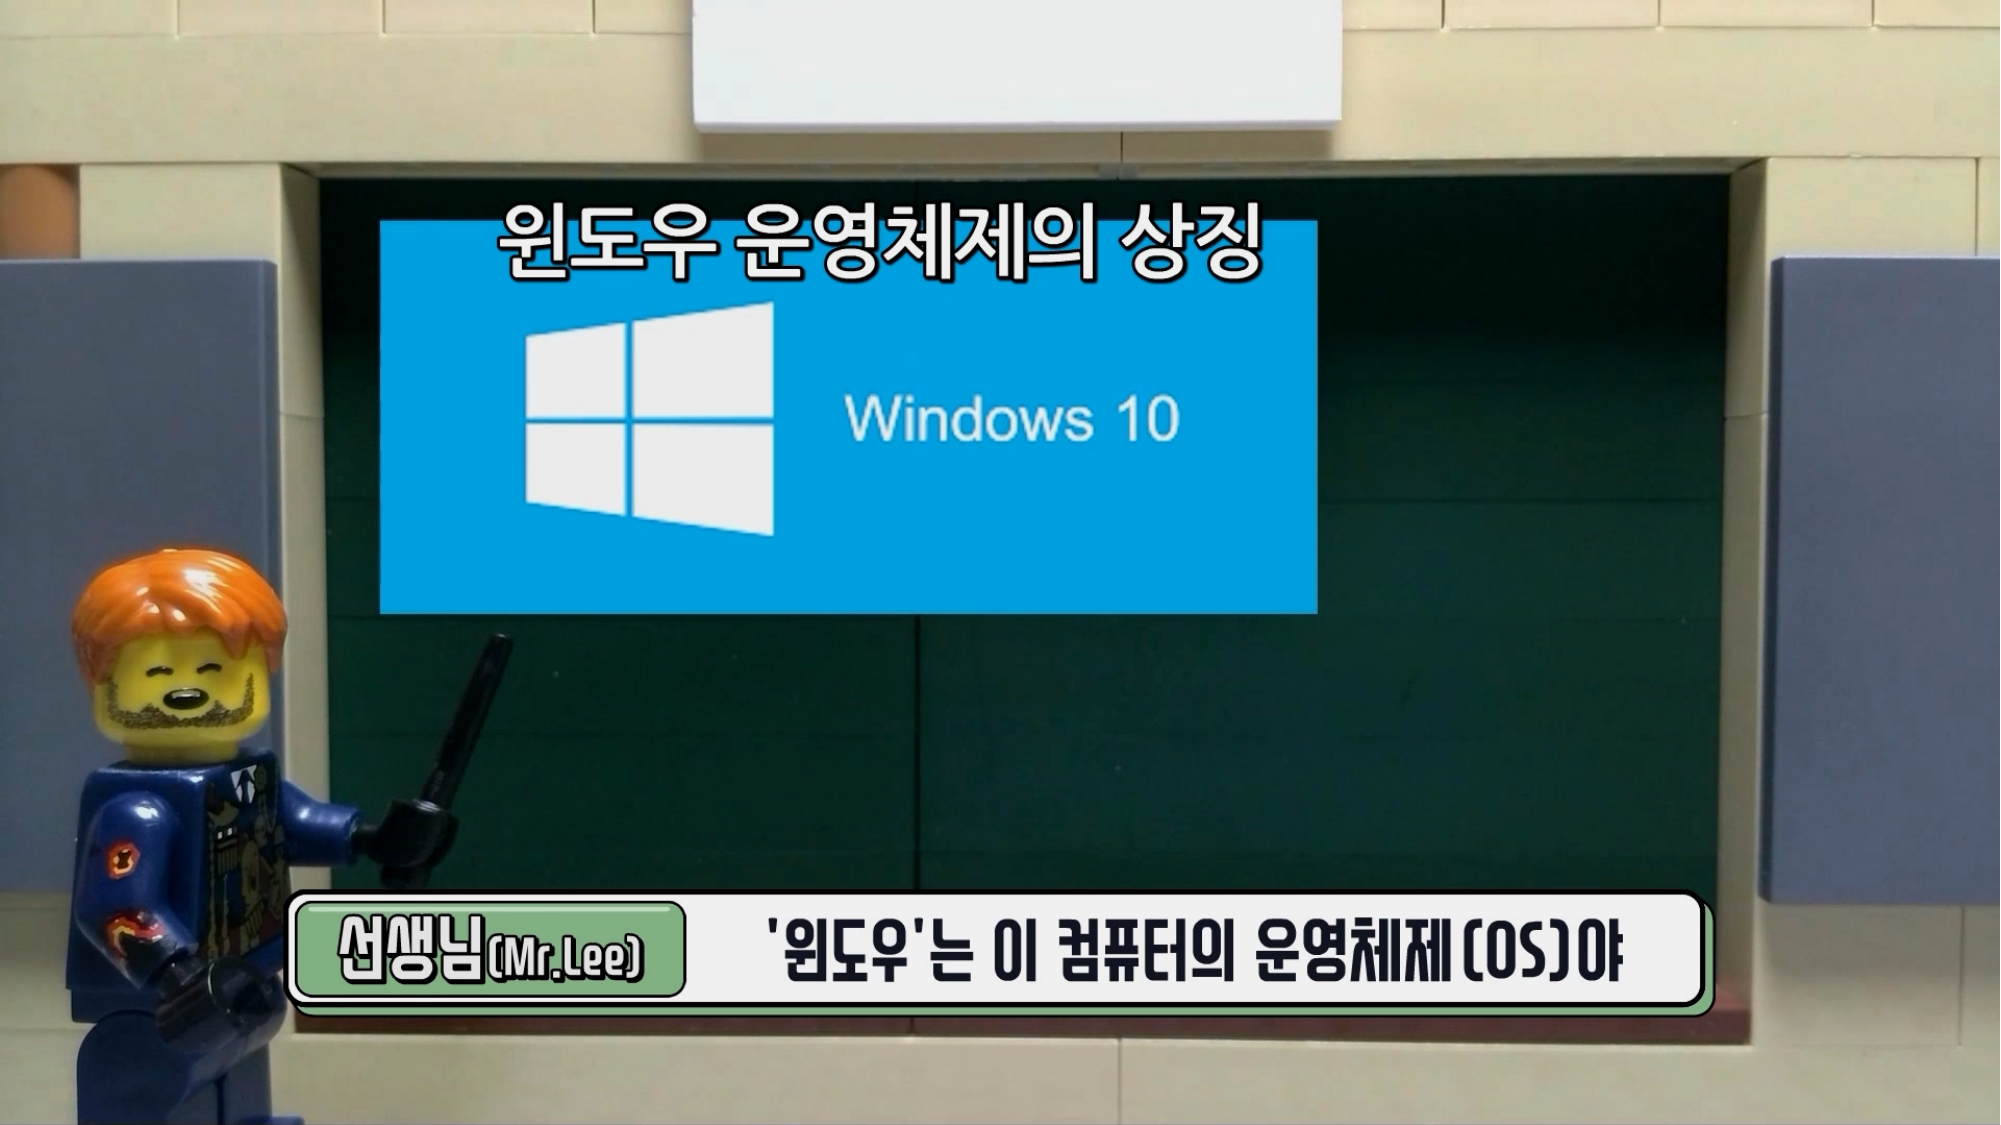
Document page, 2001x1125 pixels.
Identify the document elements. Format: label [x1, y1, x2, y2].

list [0, 0, 2000, 1125]
